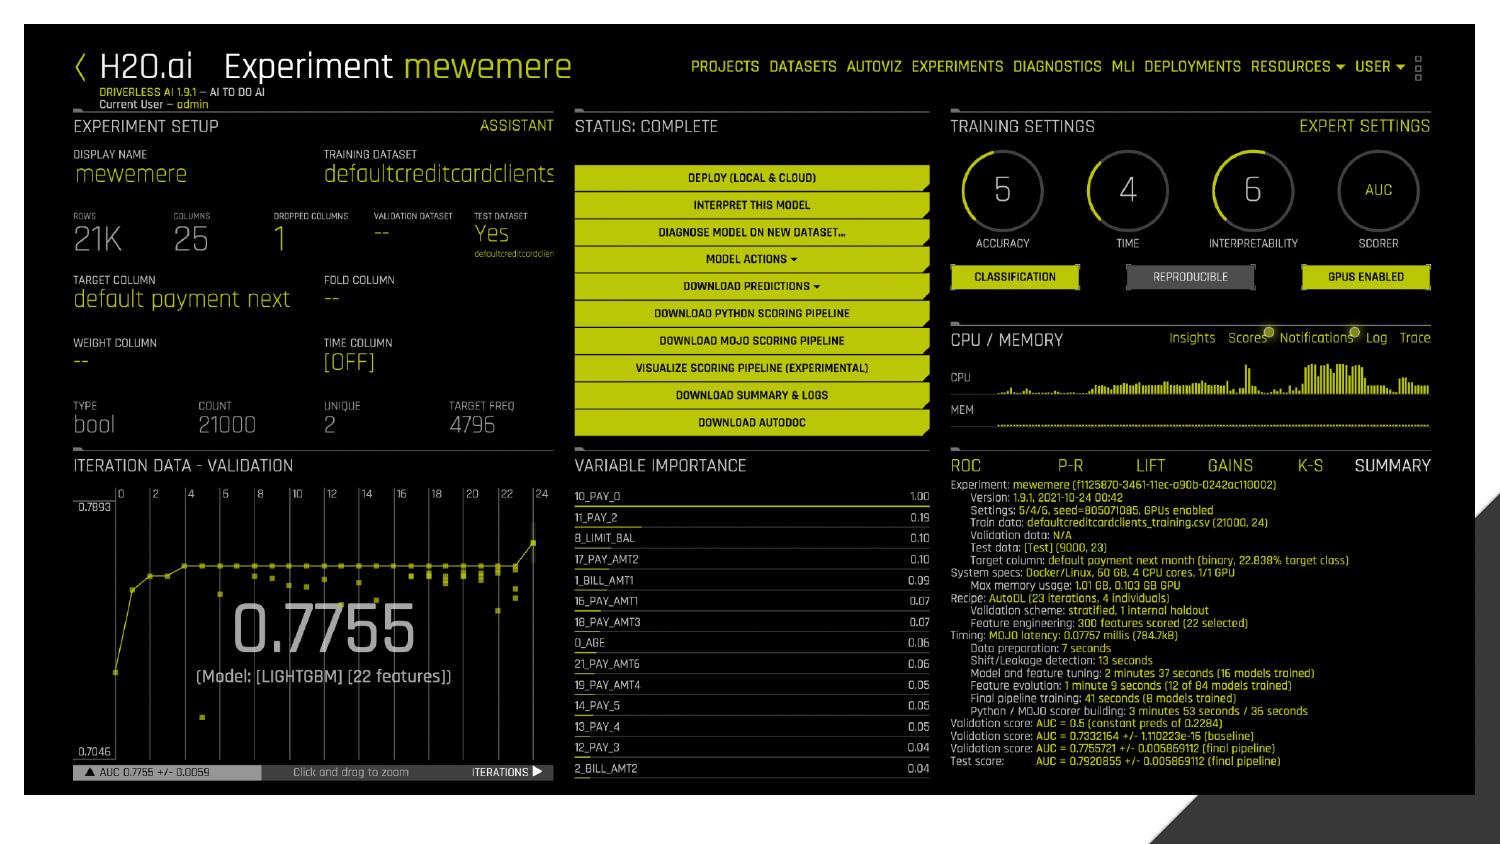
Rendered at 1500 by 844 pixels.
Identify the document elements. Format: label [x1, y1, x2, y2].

picture [24, 24, 1476, 795]
